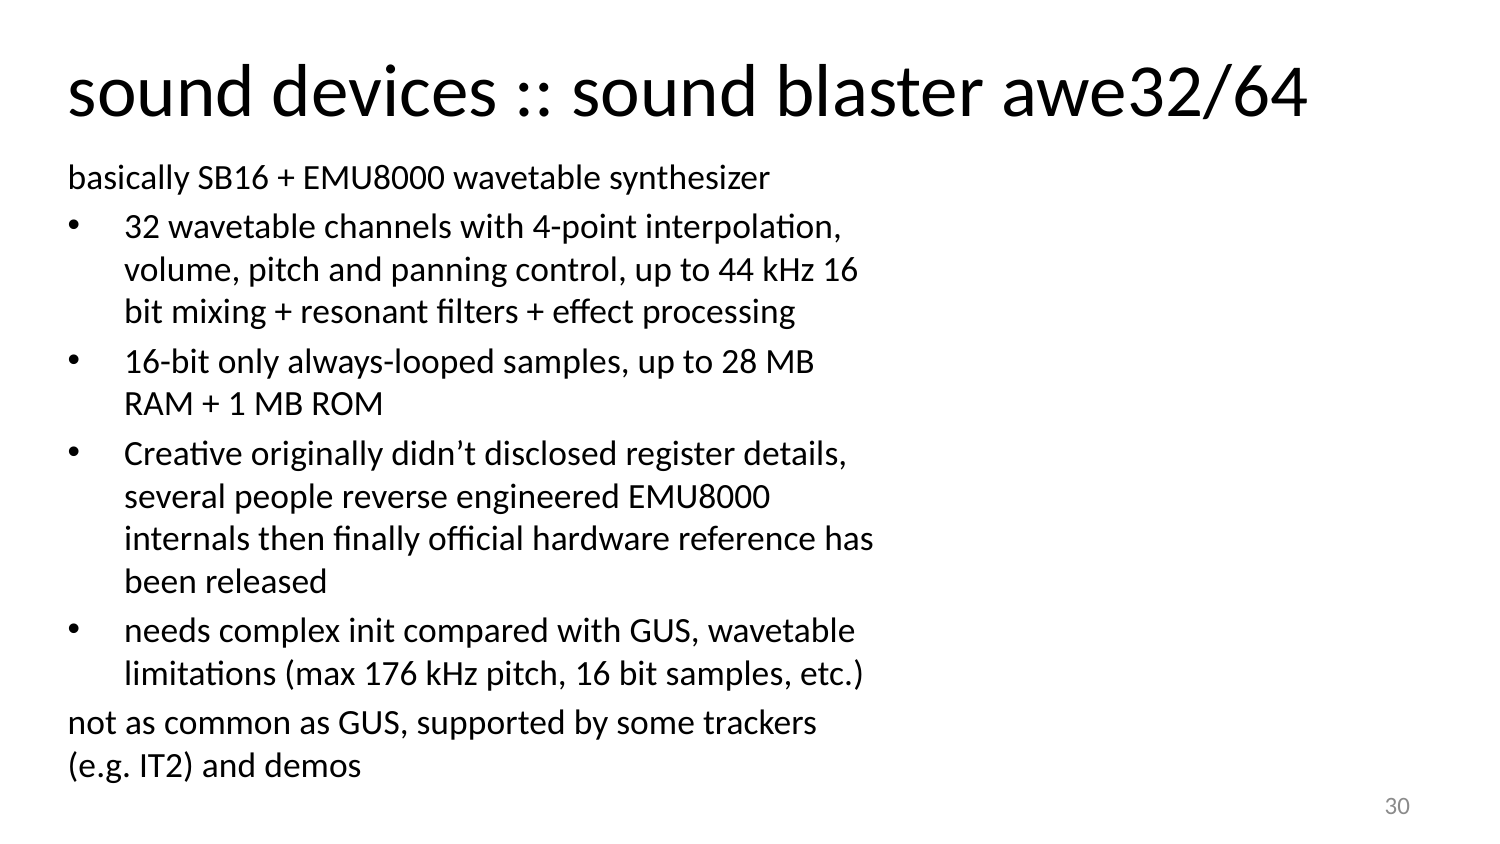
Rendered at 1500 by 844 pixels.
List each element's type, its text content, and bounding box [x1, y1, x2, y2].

slide_number 30 [1074, 782, 1425, 827]
text_box basically SB16 + EMU8000 wavetable synthesizer 32 wavetable channels with 4-point interpolation, volume, pitch and panning control, up to 44 kHz 16 bit mixing + resonant filters + effect processing 16-bit only always-looped samples, up to 28 MB RAM + 1 MB ROM Creative originally didn’t disclosed register details, several people reverse engineered EMU8000 internals then finally official hardware reference has been released needs complex init compared with GUS, wavetable limitations (max 176 kHz pitch, 16 bit samples, etc.) not as common as GUS, supported by some trackers (e.g. IT2) and demos [53, 146, 892, 753]
text_box sound devices :: sound blaster awe32/64 [53, 33, 1402, 147]
